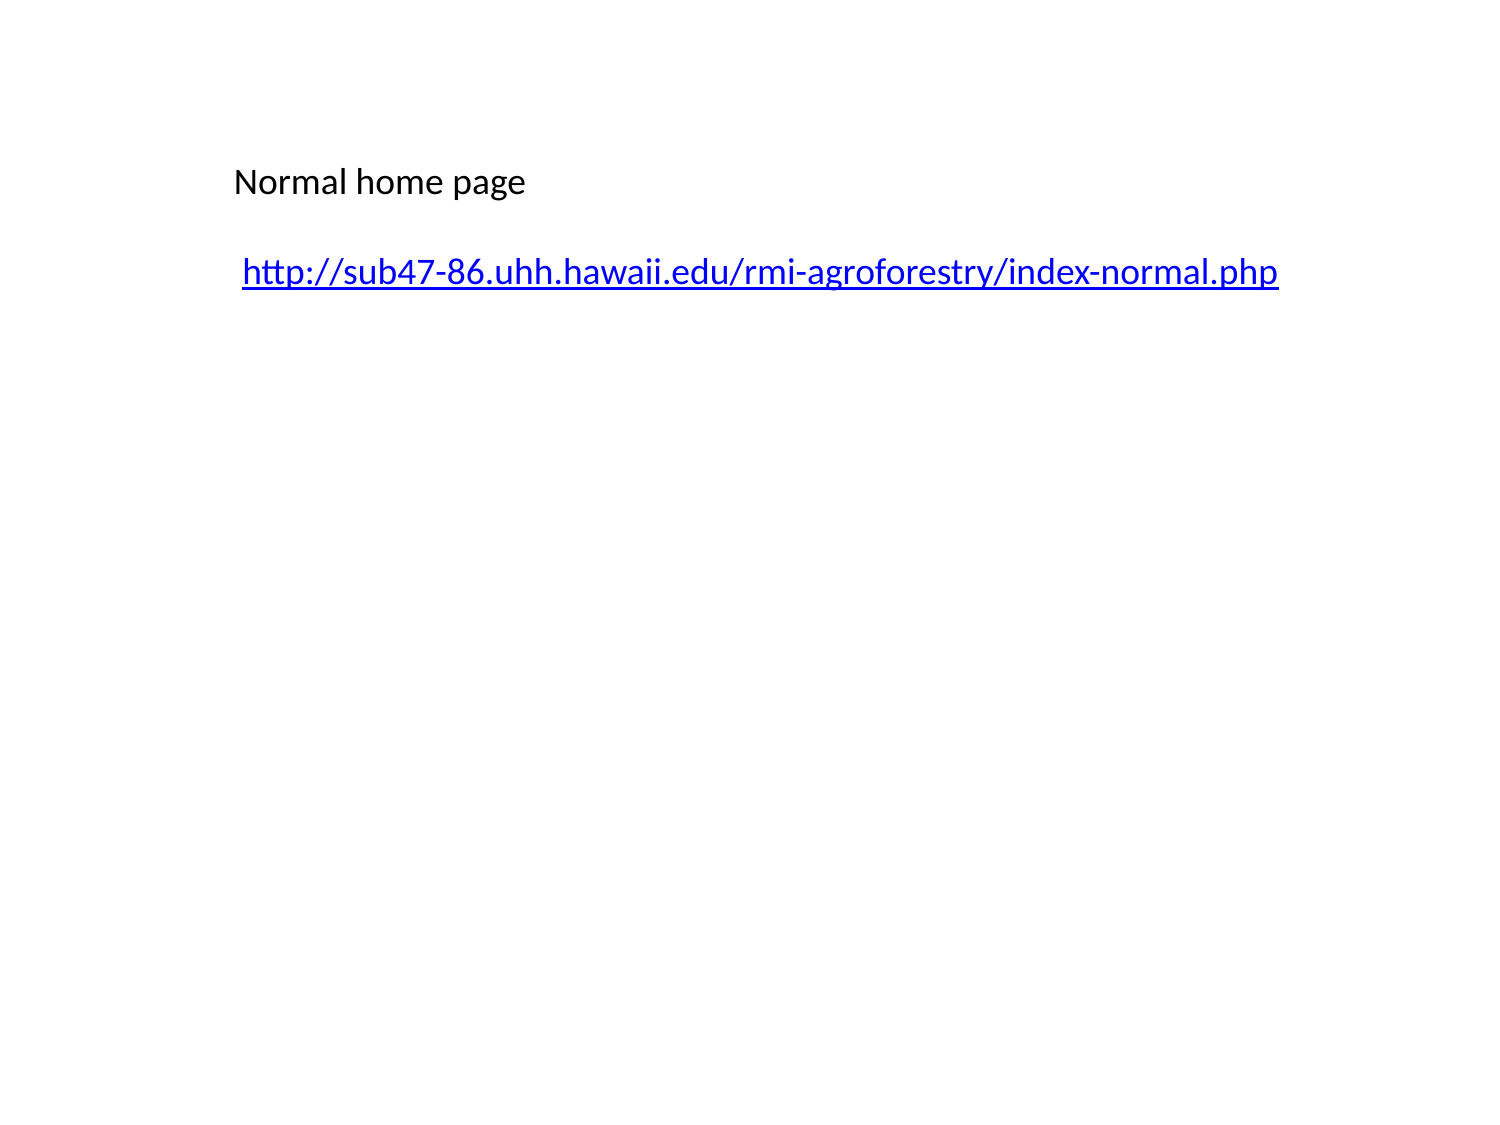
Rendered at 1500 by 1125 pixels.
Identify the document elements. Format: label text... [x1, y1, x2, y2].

text_box Normal home page http://sub47-86.uhh.hawaii.edu/rmi-agroforestry/index-normal.php [219, 149, 1295, 300]
